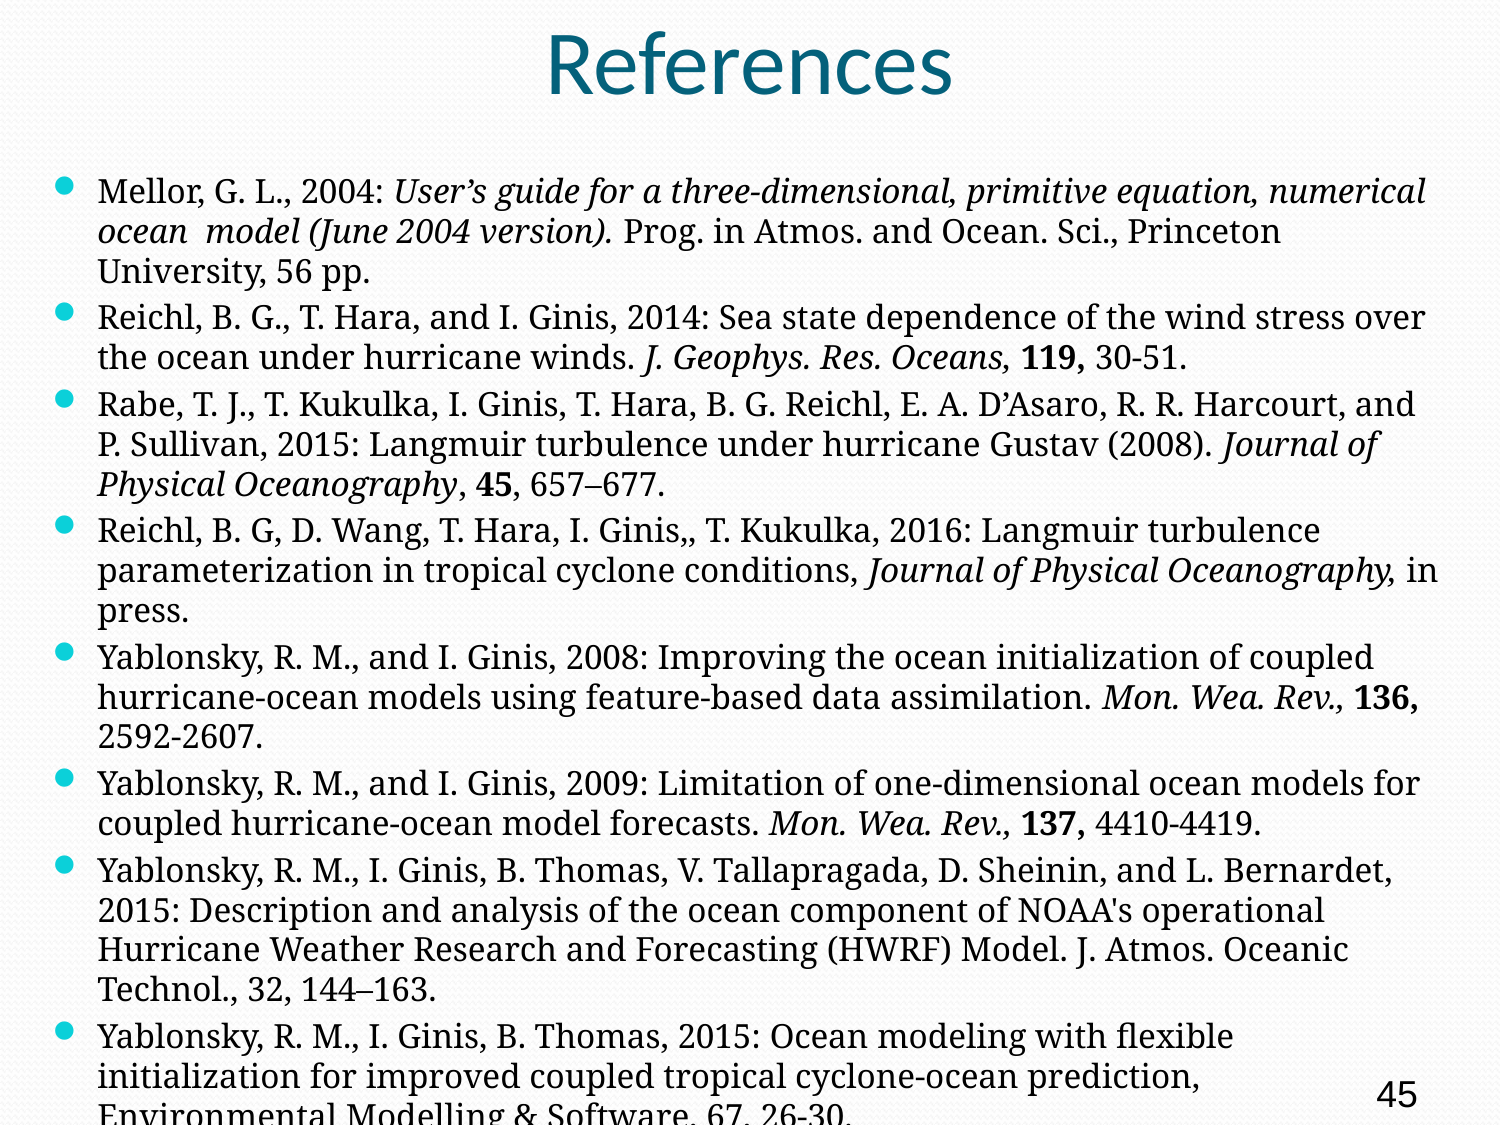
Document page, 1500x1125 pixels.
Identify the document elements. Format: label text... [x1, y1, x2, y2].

list Mellor, G. L., 2004: User’s guide for a three-dimensional, primitive equation, numerical ocean model (June 2004 version). Prog. in Atmos. and Ocean. Sci., Princeton University, 56 pp. Reichl, B. G., T. Hara, and I. Ginis, 2014: Sea state dependence of the wind stress over the ocean under hurricane winds. J. Geophys. Res. Oceans, 119, 30-51. Rabe, T. J., T. Kukulka, I. Ginis, T. Hara, B. G. Reichl, E. A. D’Asaro, R. R. Harcourt, and P. Sullivan, 2015: Langmuir turbulence under hurricane Gustav (2008). Journal of Physical Oceanography, 45, 657–677. Reichl, B. G, D. Wang, T. Hara, I. Ginis,, T. Kukulka, 2016: Langmuir turbulence parameterization in tropical cyclone conditions, Journal of Physical Oceanography, in press. Yablonsky, R. M., and I. Ginis, 2008: Improving the ocean initialization of coupled hurricane-ocean models using feature-based data assimilation. Mon. Wea. Rev., 136, 2592-2607. Yablonsky, R. M., and I. Ginis, 2009: Limitation of one-dimensional ocean models for coupled hurricane-ocean model forecasts. Mon. Wea. Rev., 137, 4410-4419. Yablonsky, R. M., I. Ginis, B. Thomas, V. Tallapragada, D. Sheinin, and L. Bernardet, 2015: Description and analysis of the ocean component of NOAA's operational Hurricane Weather Research and Forecasting (HWRF) Model. J. Atmos. Oceanic Technol., 32, 144–163. Yablonsky, R. M., I. Ginis, B. Thomas, 2015: Ocean modeling with flexible initialization for improved coupled tropical cyclone-ocean prediction, Environmental Modelling & Software, 67, 26-30. [37, 162, 1463, 883]
text_box References [50, 12, 1450, 113]
